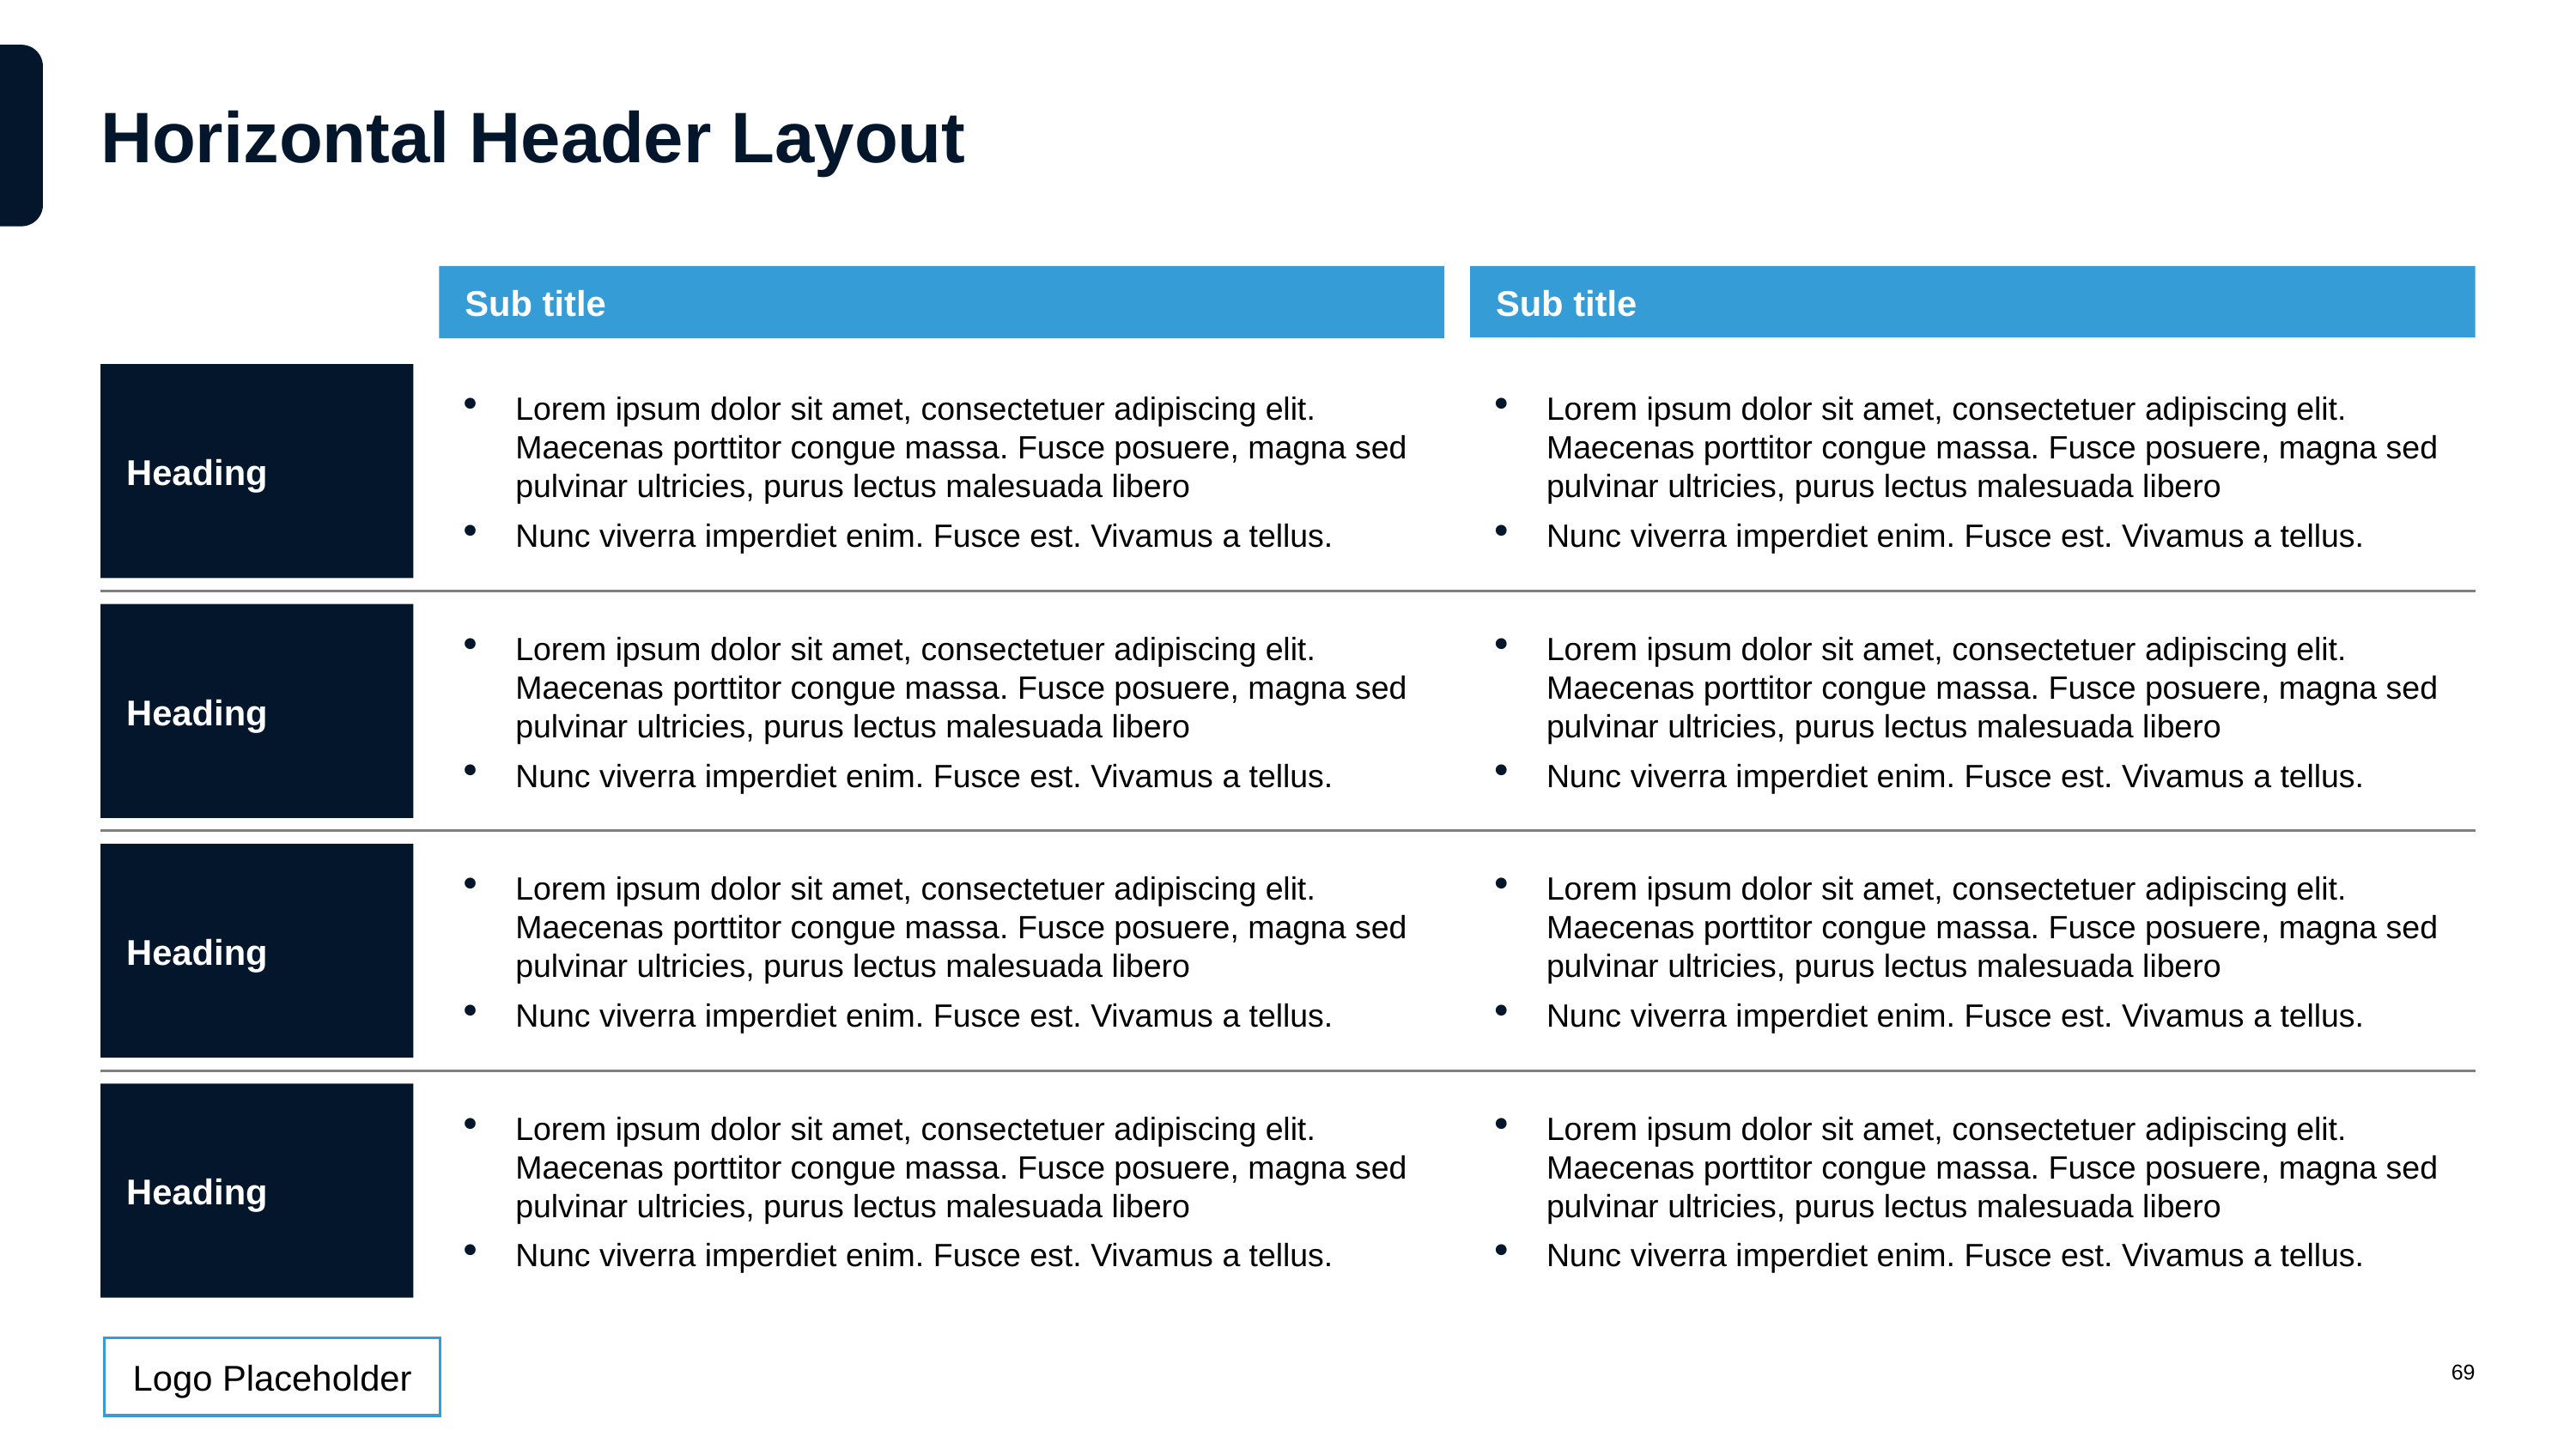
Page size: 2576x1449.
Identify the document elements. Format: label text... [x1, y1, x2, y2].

text_box Lorem ipsum dolor sit amet, consectetuer adipiscing elit. Maecenas porttitor congue massa. Fusce posuere, magna sed pulvinar ultricies, purus lectus malesuada libero Nunc viverra imperdiet enim. Fusce est. Vivamus a tellus. [1469, 363, 2476, 579]
text_box Heading [100, 603, 415, 819]
text_box Heading [100, 363, 415, 579]
text_box Lorem ipsum dolor sit amet, consectetuer adipiscing elit. Maecenas porttitor congue massa. Fusce posuere, magna sed pulvinar ultricies, purus lectus malesuada libero Nunc viverra imperdiet enim. Fusce est. Vivamus a tellus. [1469, 1082, 2476, 1299]
text_box Lorem ipsum dolor sit amet, consectetuer adipiscing elit. Maecenas porttitor congue massa. Fusce posuere, magna sed pulvinar ultricies, purus lectus malesuada libero Nunc viverra imperdiet enim. Fusce est. Vivamus a tellus. [1469, 603, 2476, 819]
text_box Lorem ipsum dolor sit amet, consectetuer adipiscing elit. Maecenas porttitor congue massa. Fusce posuere, magna sed pulvinar ultricies, purus lectus malesuada libero Nunc viverra imperdiet enim. Fusce est. Vivamus a tellus. [438, 363, 1446, 579]
title Horizontal Header Layout [100, 45, 2476, 223]
slide_number 69 [2362, 1337, 2476, 1404]
text_box Heading [100, 842, 415, 1059]
text_box Lorem ipsum dolor sit amet, consectetuer adipiscing elit. Maecenas porttitor congue massa. Fusce posuere, magna sed pulvinar ultricies, purus lectus malesuada libero Nunc viverra imperdiet enim. Fusce est. Vivamus a tellus. [438, 1082, 1446, 1299]
text_box Lorem ipsum dolor sit amet, consectetuer adipiscing elit. Maecenas porttitor congue massa. Fusce posuere, magna sed pulvinar ultricies, purus lectus malesuada libero Nunc viverra imperdiet enim. Fusce est. Vivamus a tellus. [438, 603, 1446, 819]
text_box Heading [100, 1082, 415, 1299]
text_box Sub title [1469, 264, 2476, 339]
text_box Lorem ipsum dolor sit amet, consectetuer adipiscing elit. Maecenas porttitor congue massa. Fusce posuere, magna sed pulvinar ultricies, purus lectus malesuada libero Nunc viverra imperdiet enim. Fusce est. Vivamus a tellus. [1469, 842, 2476, 1059]
text_box Lorem ipsum dolor sit amet, consectetuer adipiscing elit. Maecenas porttitor congue massa. Fusce posuere, magna sed pulvinar ultricies, purus lectus malesuada libero Nunc viverra imperdiet enim. Fusce est. Vivamus a tellus. [438, 842, 1446, 1059]
text_box Sub title [438, 264, 1446, 340]
